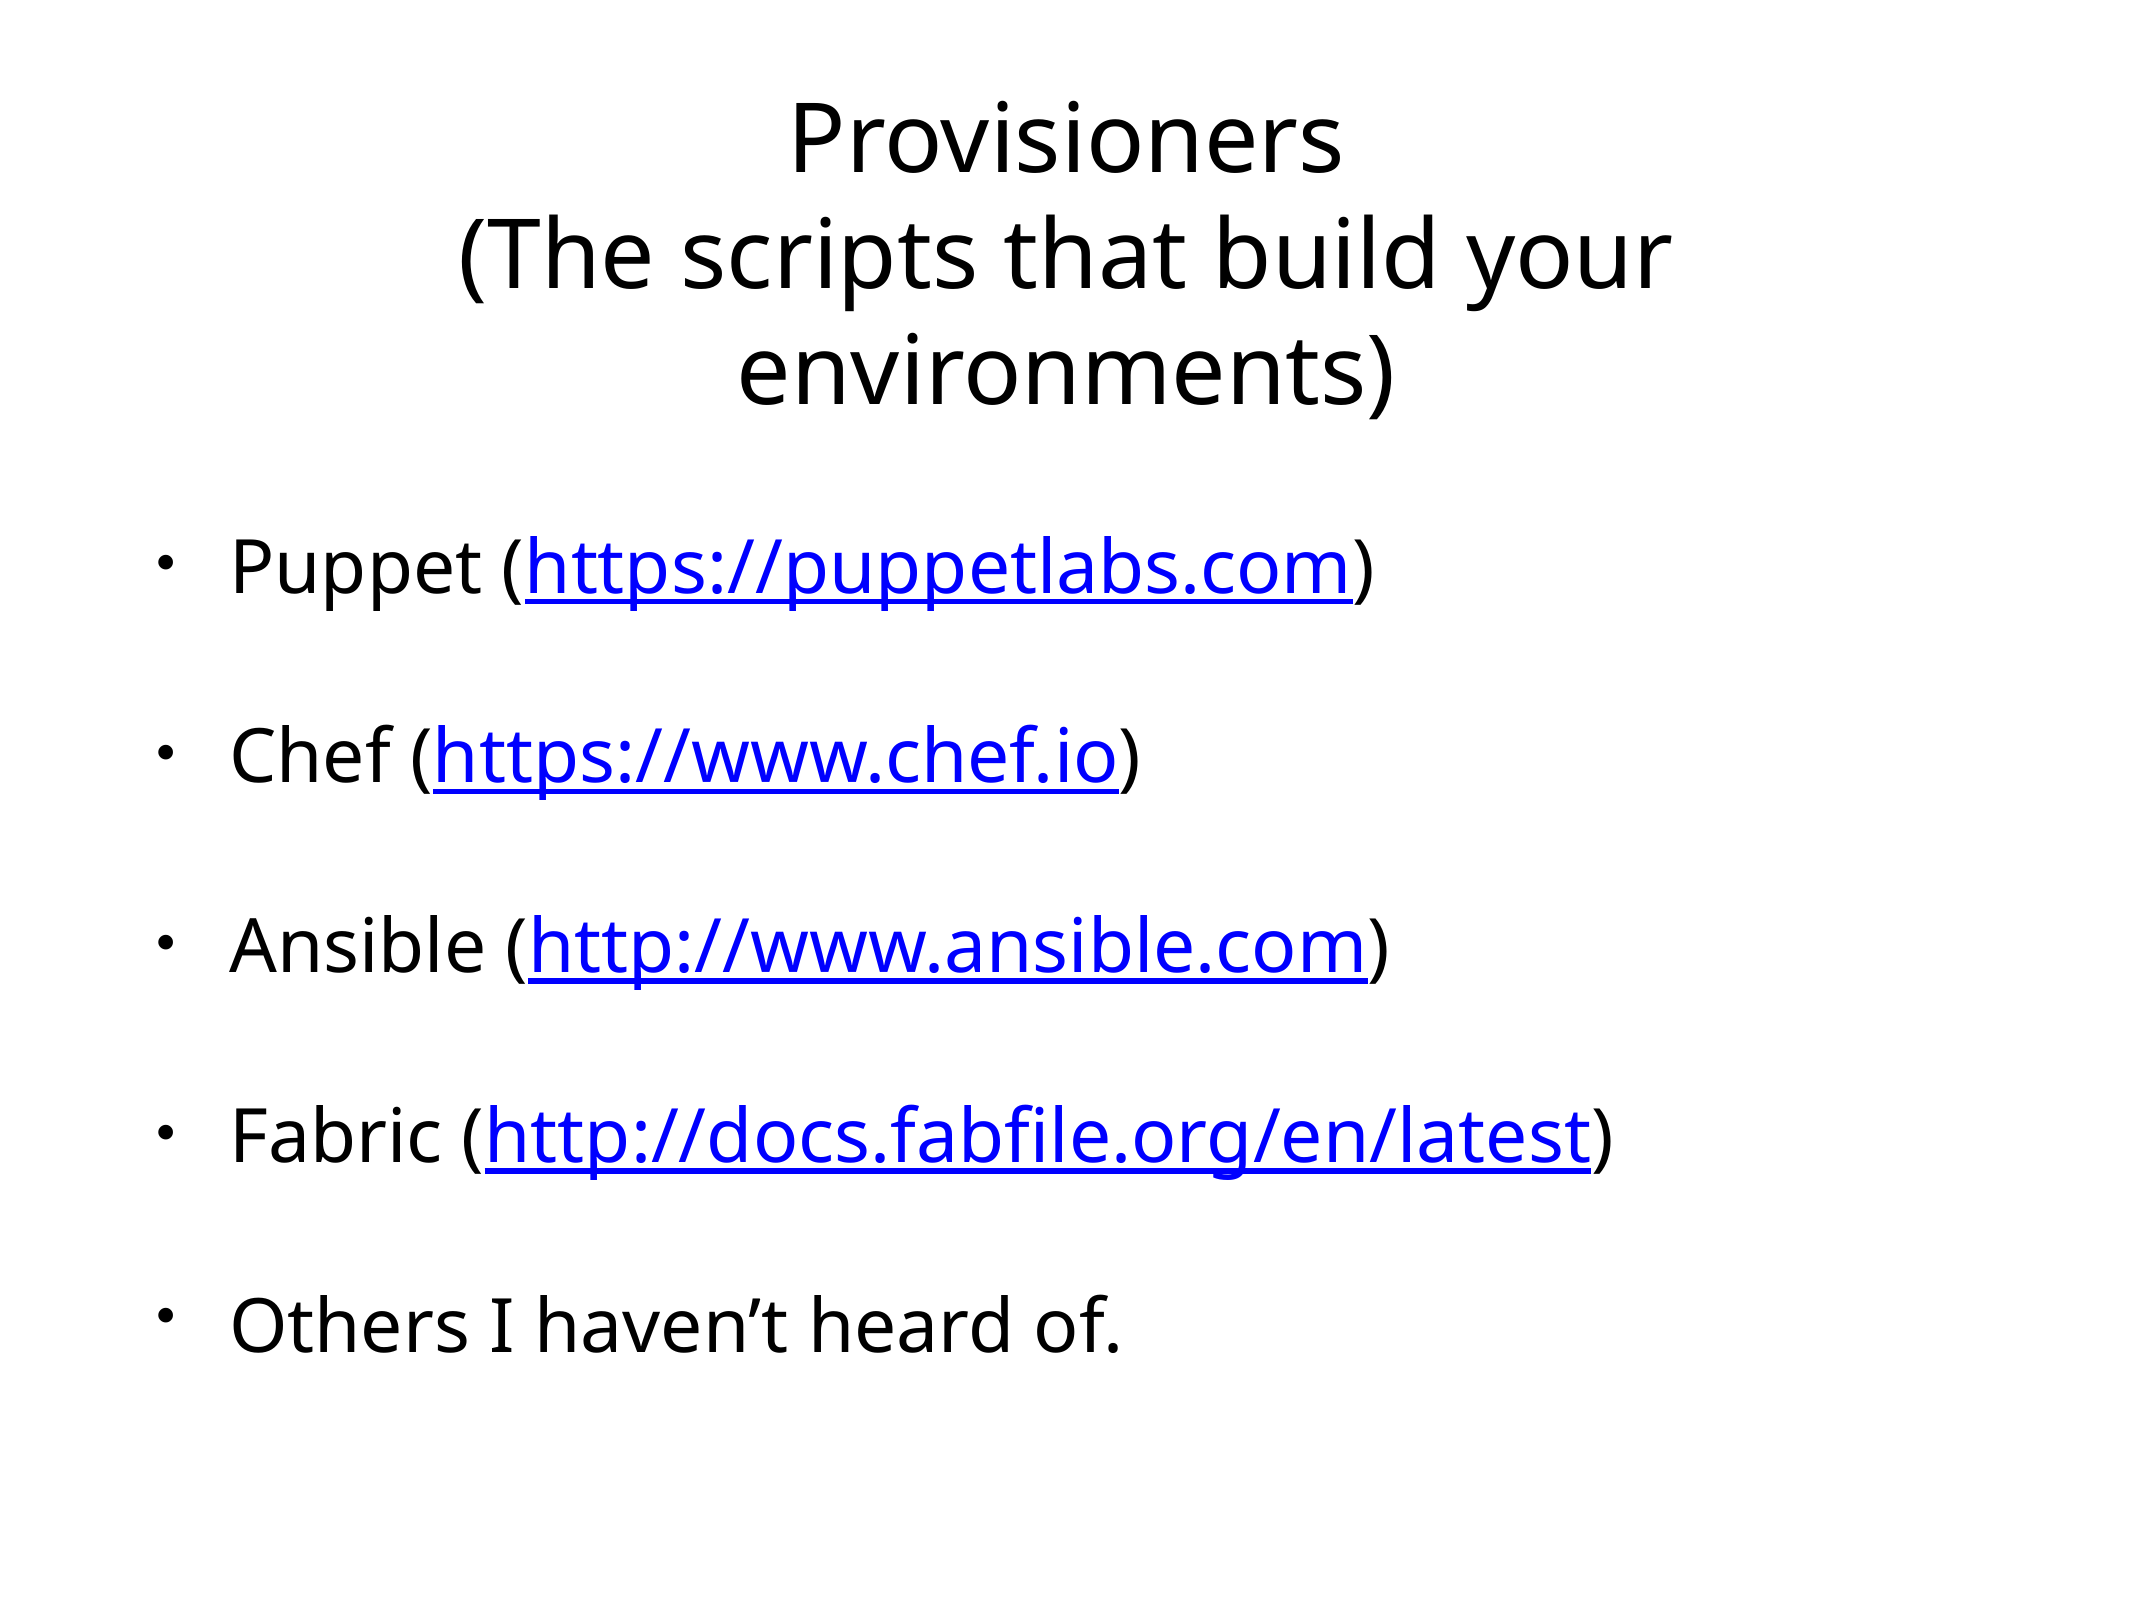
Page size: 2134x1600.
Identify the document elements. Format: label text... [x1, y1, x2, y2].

title Provisioners (The scripts that build your environments) [155, 72, 1978, 426]
list Puppet (https://puppetlabs.com) Chef (https://www.chef.io) Ansible (http://www.ansible.com) Fabric (http://docs.fabfile.org/en/latest) Others I haven’t heard of. [155, 426, 1978, 1459]
